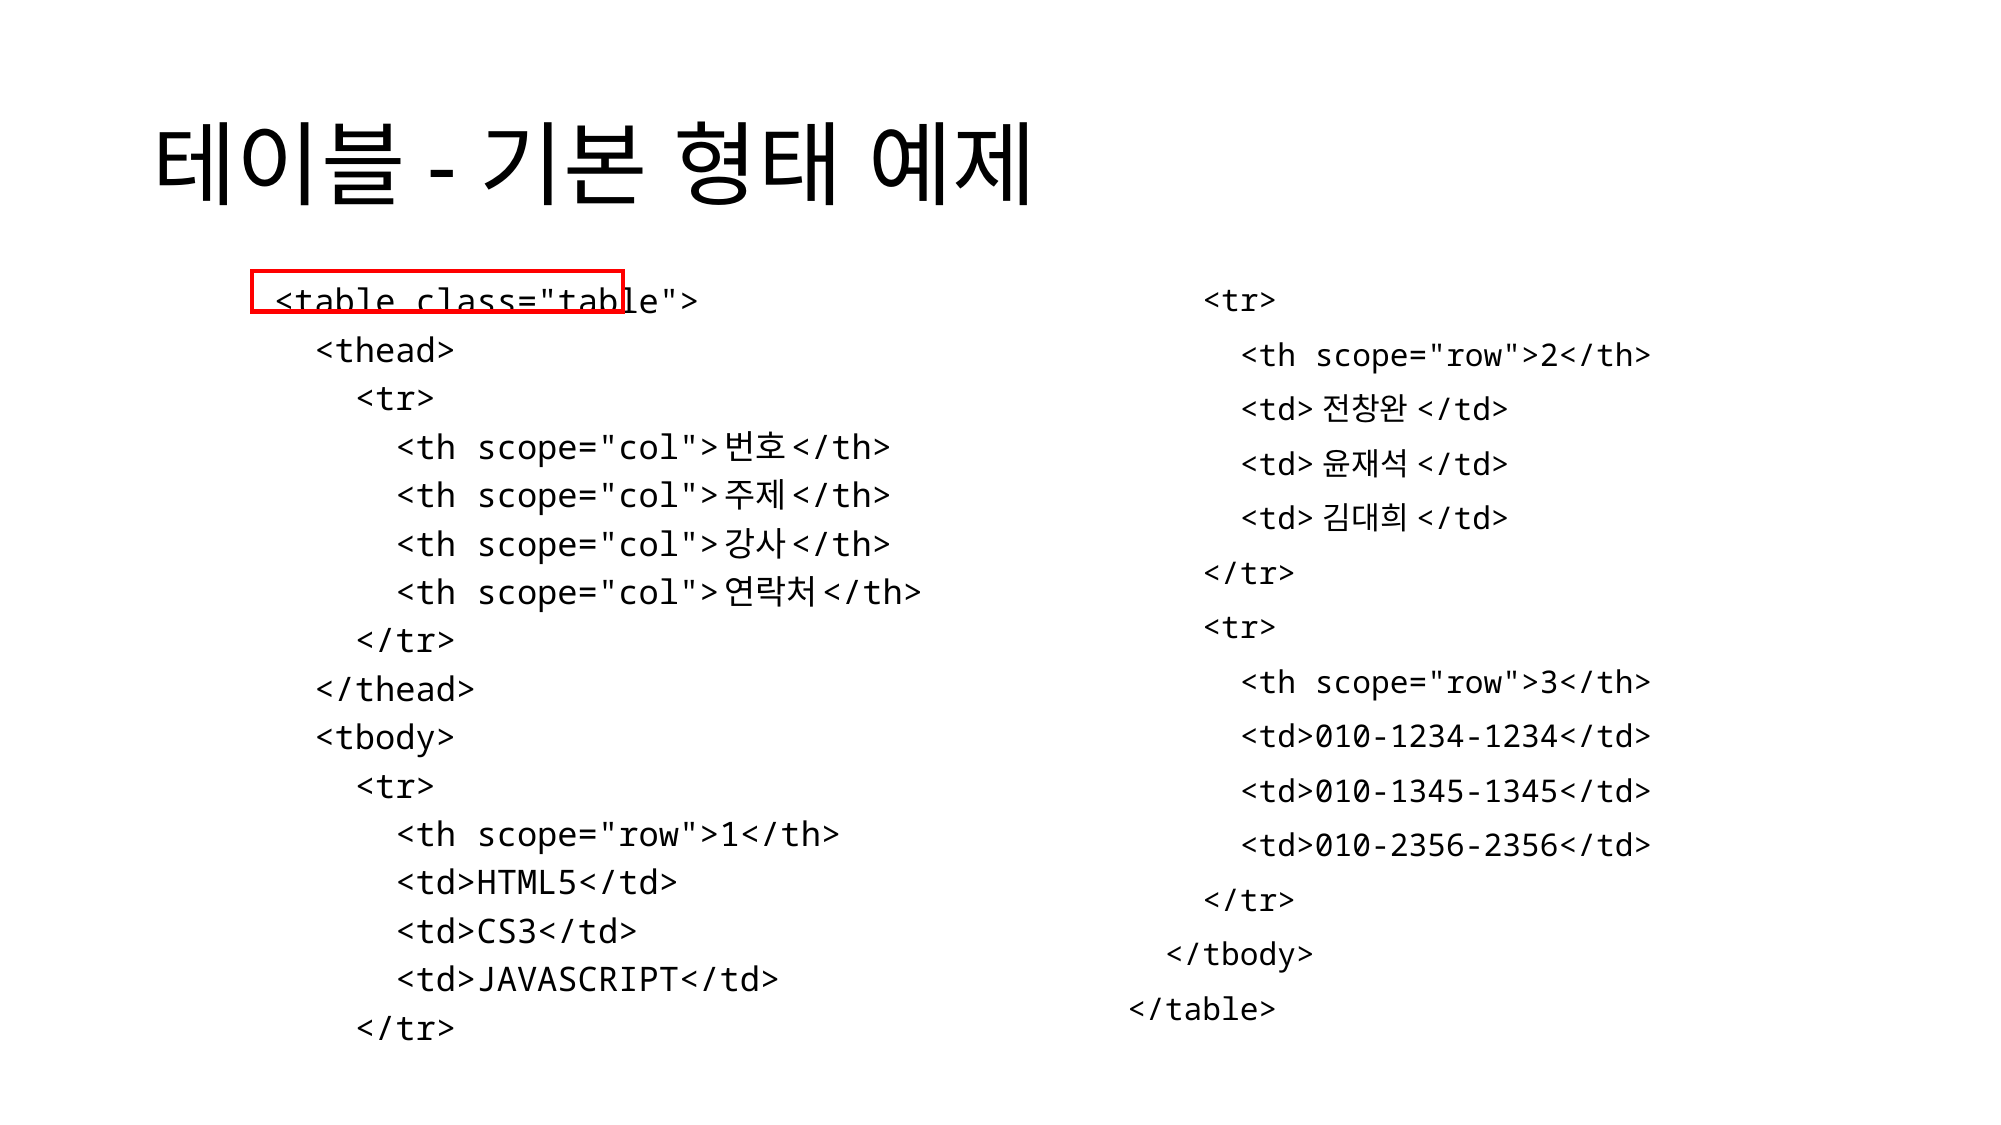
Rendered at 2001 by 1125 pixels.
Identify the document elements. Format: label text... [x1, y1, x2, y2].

text_box [251, 270, 624, 313]
text_box <tr> <th scope="row">2</th> <td>전창완</td> <td>윤재석</td> <td>김대희</td> </tr> <tr> <th scope="row">3</th> <td>010-1234-1234</td> <td>010-1345-1345</td> <td>010-2356-2356</td> </tr> </tbody> </table> [999, 277, 1863, 1066]
title 테이블-기본 형태 예제 [137, 59, 1863, 277]
text_box <table class="table"> <thead> <tr> <th scope="col">번호</th> <th scope="col">주제</th> <th scope="col">강사</th> <th scope="col">연락처</th> </tr> </thead> <tbody> <tr> <th scope="row">1</th> <td>HTML5</td> <td>CS3</td> <td>JAVASCRIPT</td> </tr> [137, 277, 999, 1066]
